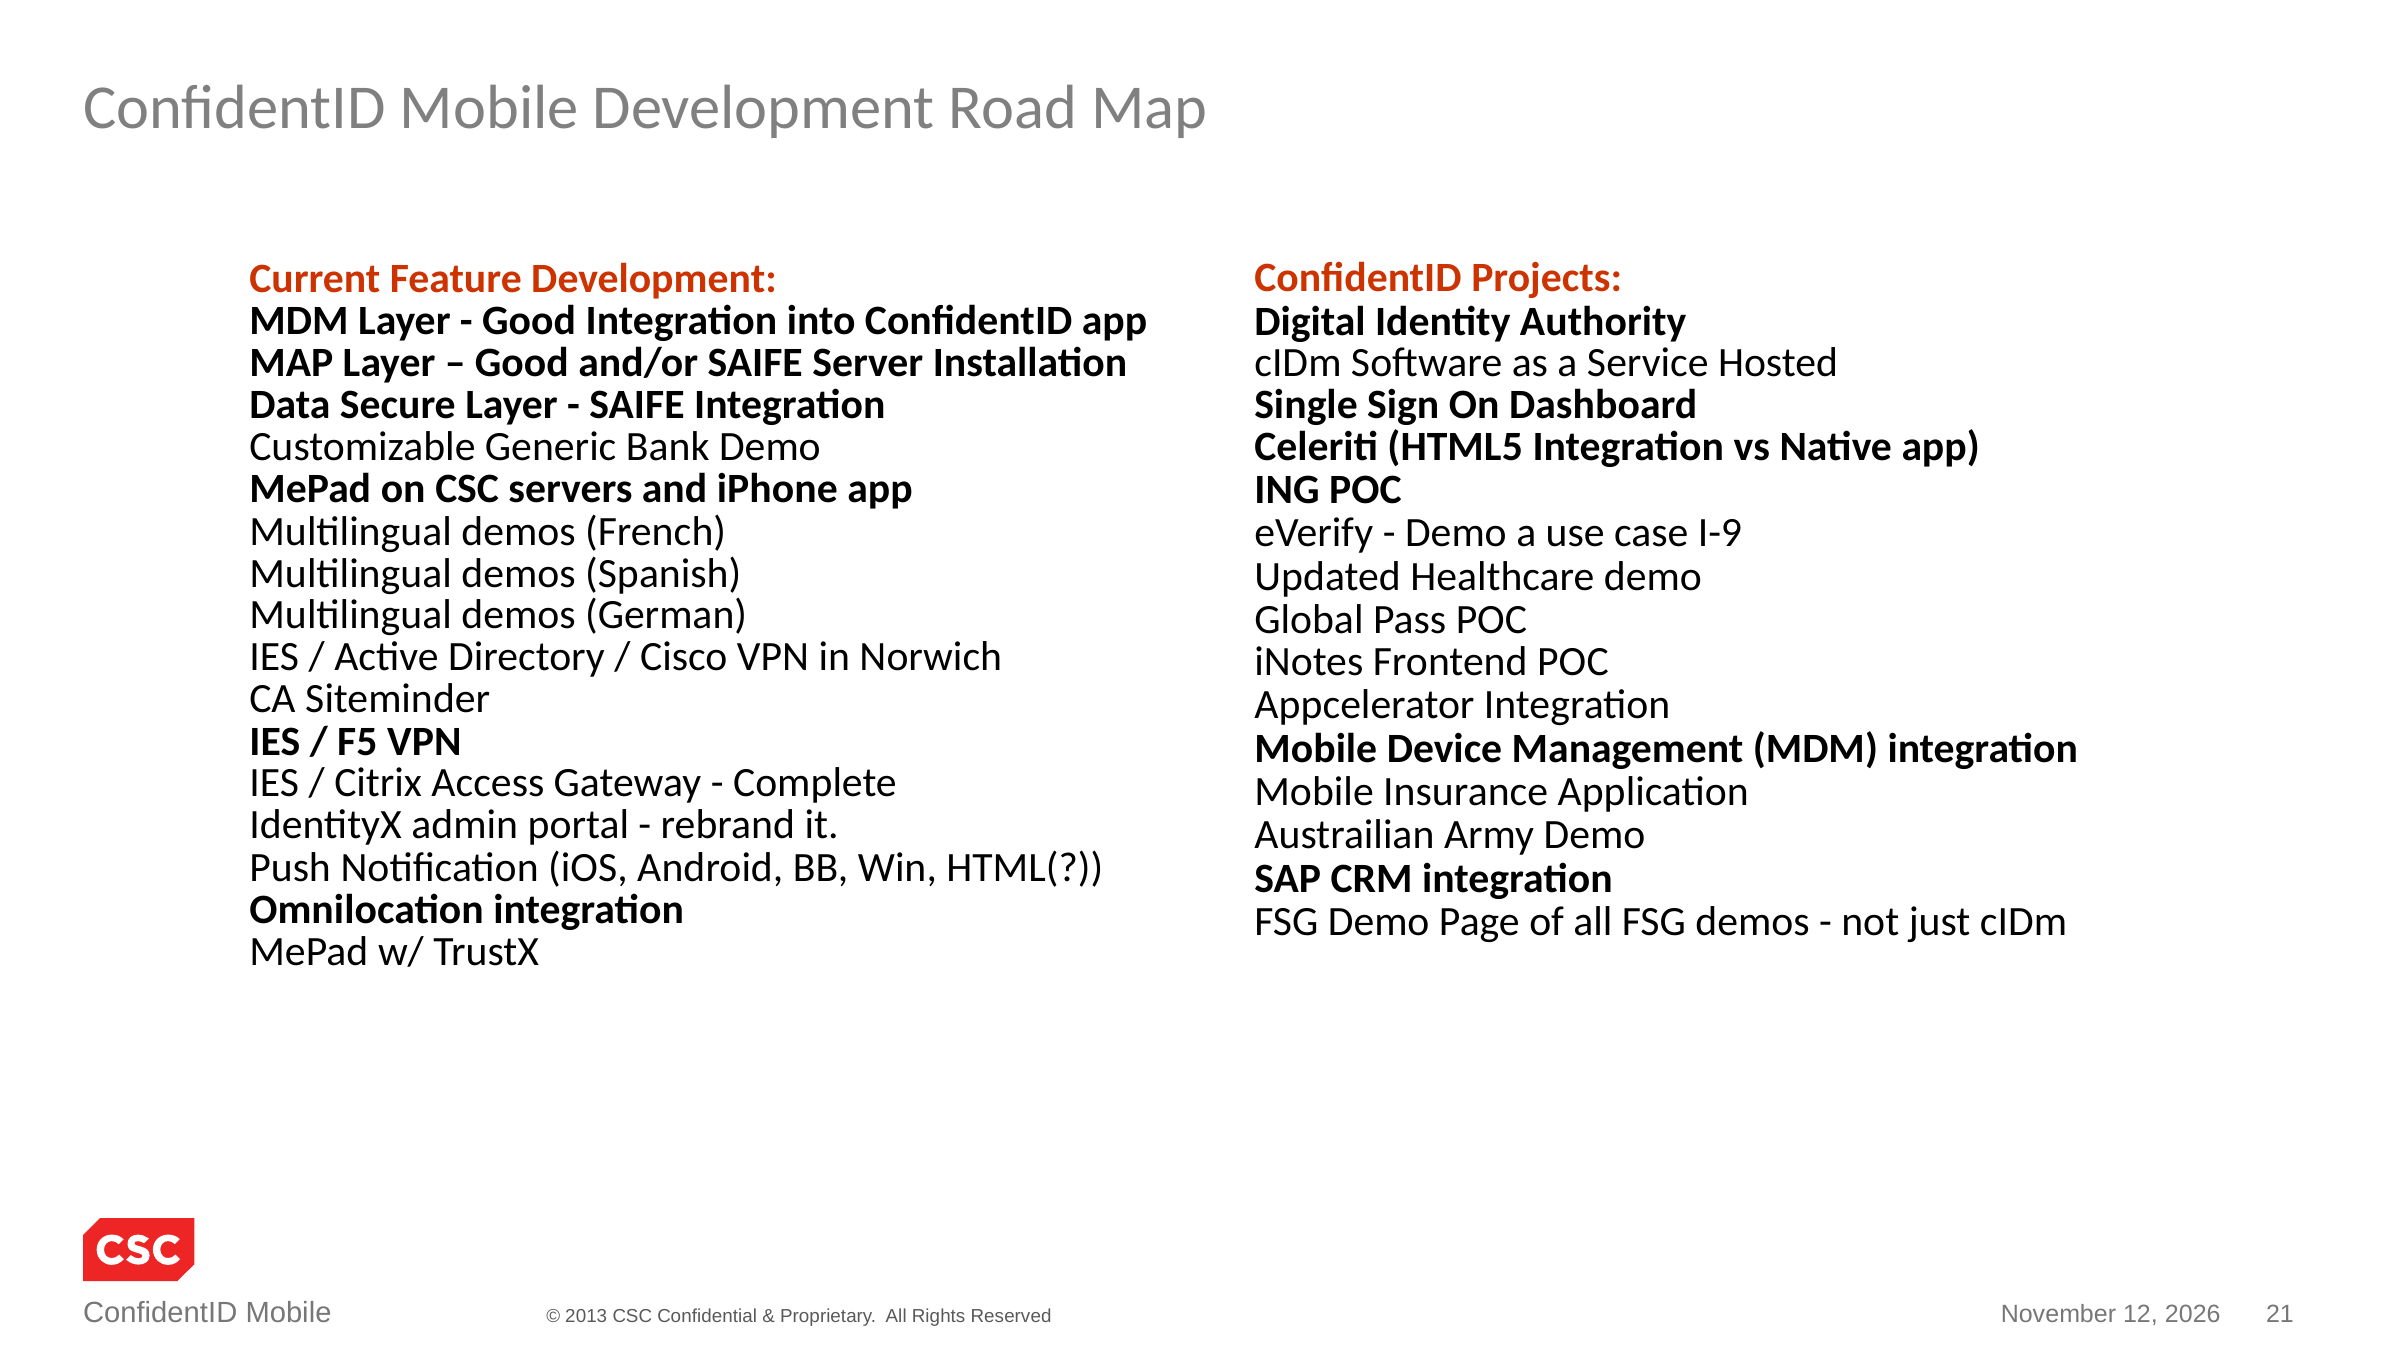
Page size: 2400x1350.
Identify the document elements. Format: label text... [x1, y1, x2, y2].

table_cell IES / Active Directory / Cisco VPN in Norwich [249, 639, 1253, 681]
table_cell FSG Demo Page of all FSG demos - not just cIDm [1253, 903, 2202, 946]
table_cell SAP CRM integration [1253, 859, 2202, 903]
table_cell Appcelerator Integration [1253, 686, 2202, 729]
table_cell MePad on CSC servers and iPhone app [249, 471, 1253, 513]
table_cell IES / F5 VPN [249, 723, 1253, 765]
table_cell IdentityX admin portal - rebrand it. [249, 807, 1253, 850]
table_cell Digital Identity Authority cIDm Software as a Service Hosted Single Sign On Dashboard Celeriti (HTML5 Integration vs Native app) [1253, 302, 2202, 471]
table_cell Push Notification (iOS, Android, BB, Win, HTML(?)) [249, 850, 1253, 892]
table_header ConfidentID Projects: [1253, 259, 2202, 302]
table_cell Multilingual demos (Spanish) Multilingual demos (German) [249, 555, 1253, 639]
table_cell MAP Layer – Good and/or SAIFE Server Installation [249, 345, 1253, 387]
table_header Current Feature Development: [249, 261, 1253, 303]
table_cell Austrailian Army Demo [1253, 816, 2202, 859]
table_cell MePad w/ TrustX [249, 934, 1257, 976]
table_cell MDM Layer - Good Integration into ConfidentID app [249, 303, 1253, 345]
table_cell Customizable Generic Bank Demo [249, 429, 1253, 471]
table_cell IES / Citrix Access Gateway - Complete [249, 765, 1253, 807]
table_cell eVerify - Demo a use case I-9 [1253, 514, 2202, 557]
title ConfidentID Mobile Development Road Map [82, 74, 2291, 230]
table_cell Updated Healthcare demo [1253, 557, 2202, 601]
table_cell ING POC [1253, 471, 2202, 514]
table_cell Multilingual demos (French) [249, 513, 1253, 555]
table_cell Mobile Insurance Application [1253, 773, 2202, 816]
table_cell Mobile Device Management (MDM) integration [1253, 729, 2202, 773]
table_cell Data Secure Layer - SAIFE Integration [249, 387, 1253, 429]
table_cell Global Pass POC iNotes Frontend POC [1253, 601, 2202, 686]
table_cell Omnilocation integration [249, 892, 1253, 934]
table_cell CA Siteminder [249, 681, 1253, 723]
